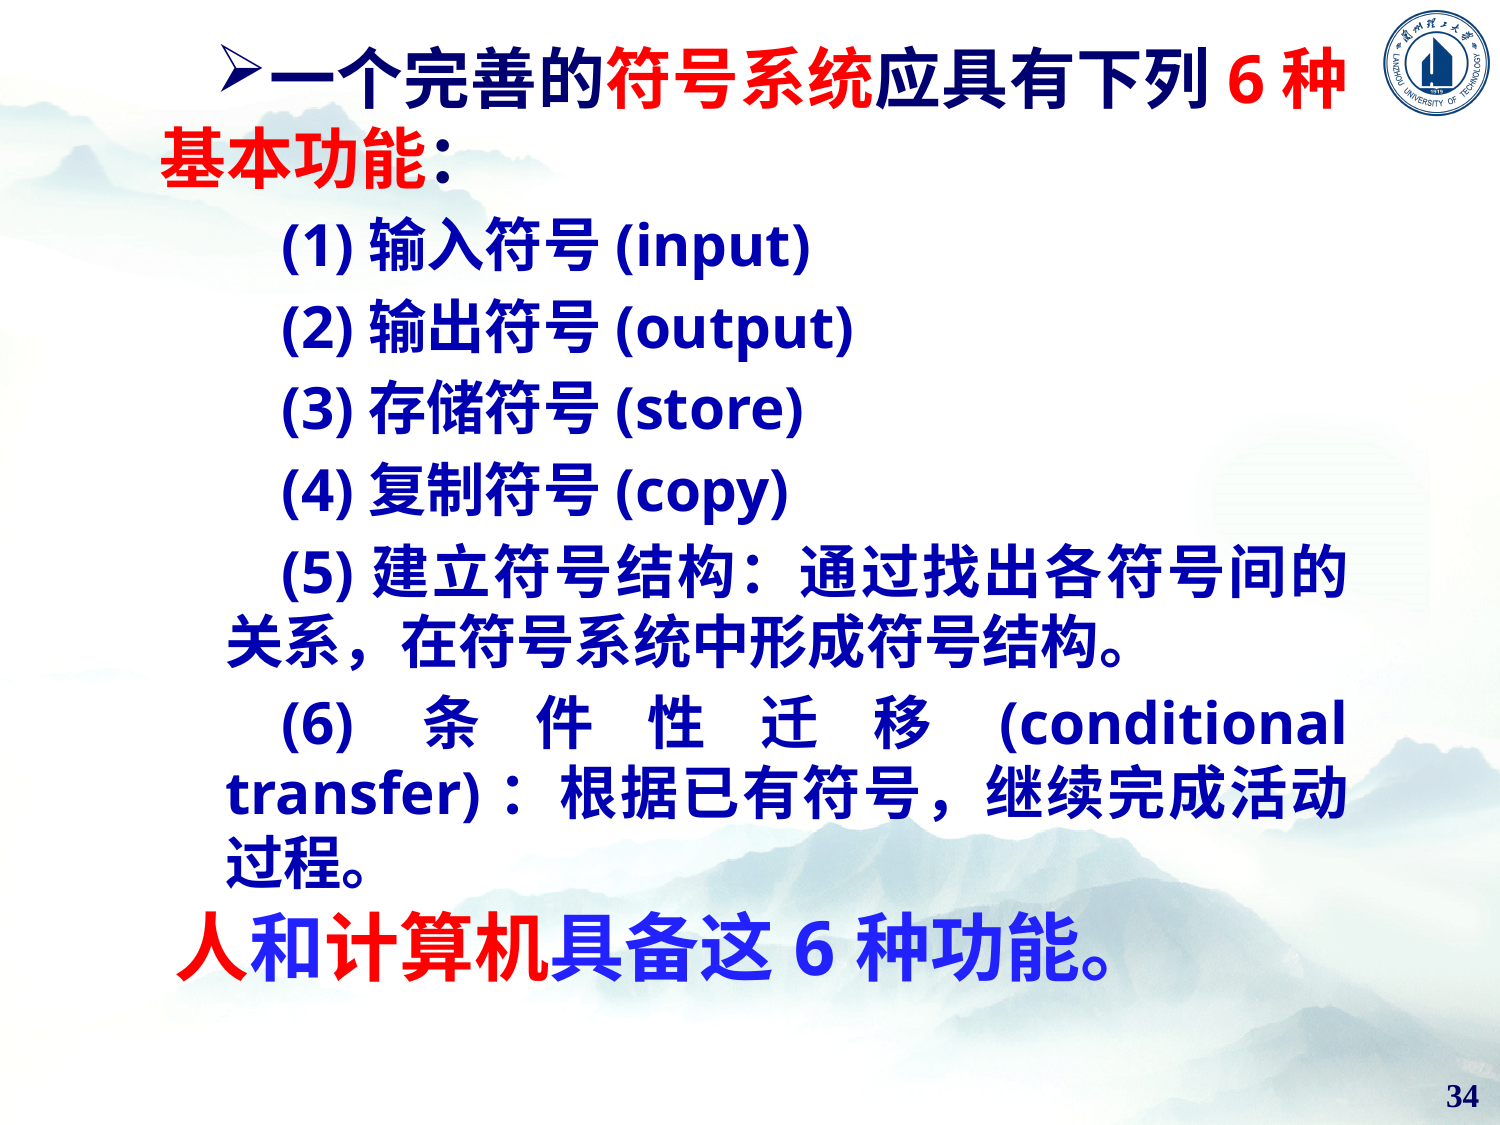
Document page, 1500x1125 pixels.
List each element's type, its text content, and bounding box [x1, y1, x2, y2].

text_box 人和计算机具备这6种功能。 [159, 893, 1400, 998]
picture [0, 0, 1500, 1125]
list 一个完善的符号系统应具有下列6种基本功能： (1)输入符号(input) (2)输出符号(output) (3)存储符号(store) (4)复制符号(copy) (5)建立符号结构：通过找出各符号间的关系，在符号系统中形成符号结构。 (6)条件性迁移(conditional transfer)：根据已有符号，继续完成活动过程。 [88, 28, 1364, 1035]
slide_number 34 [1181, 1066, 1495, 1125]
